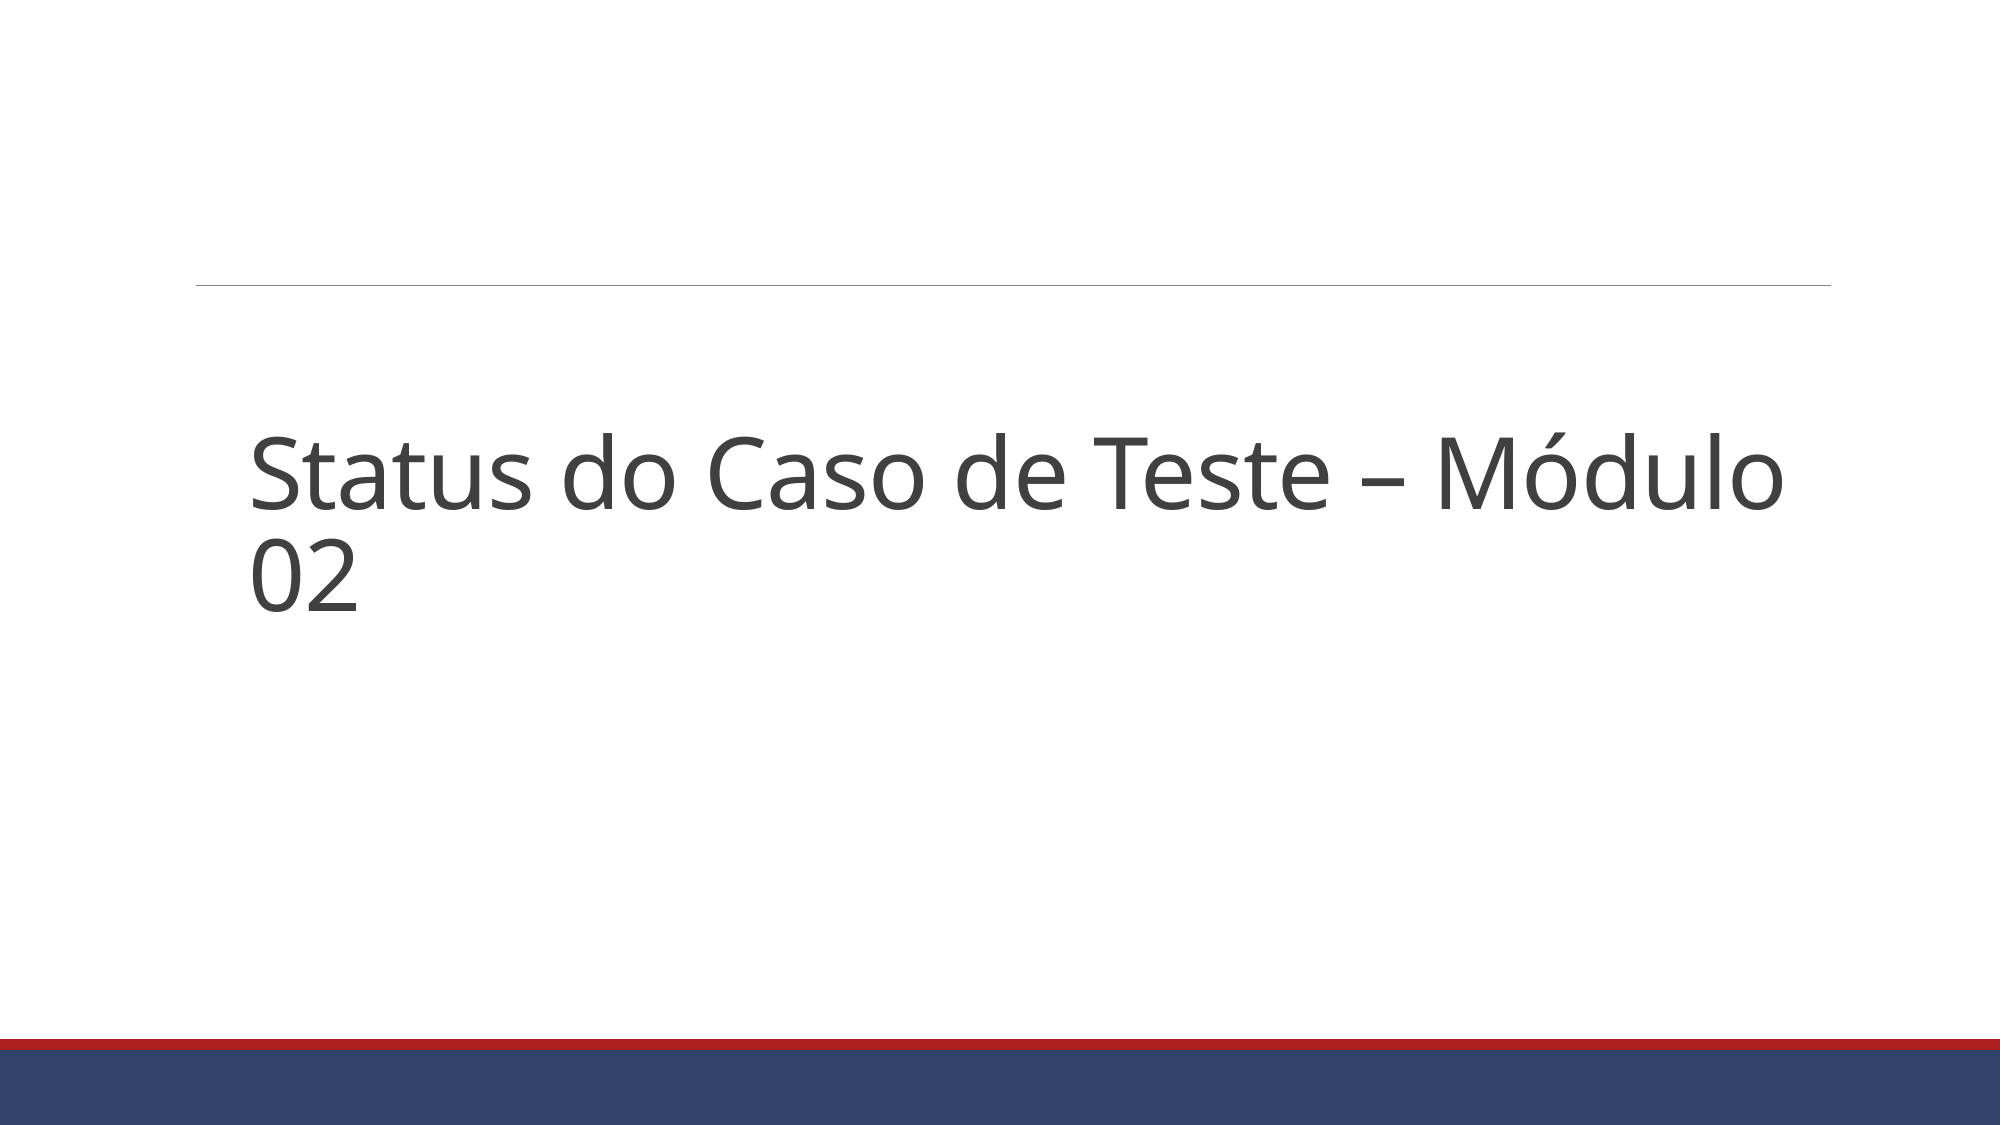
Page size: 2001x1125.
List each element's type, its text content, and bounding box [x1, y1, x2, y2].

title Status do Caso de Teste – Módulo 02 [233, 401, 1884, 640]
